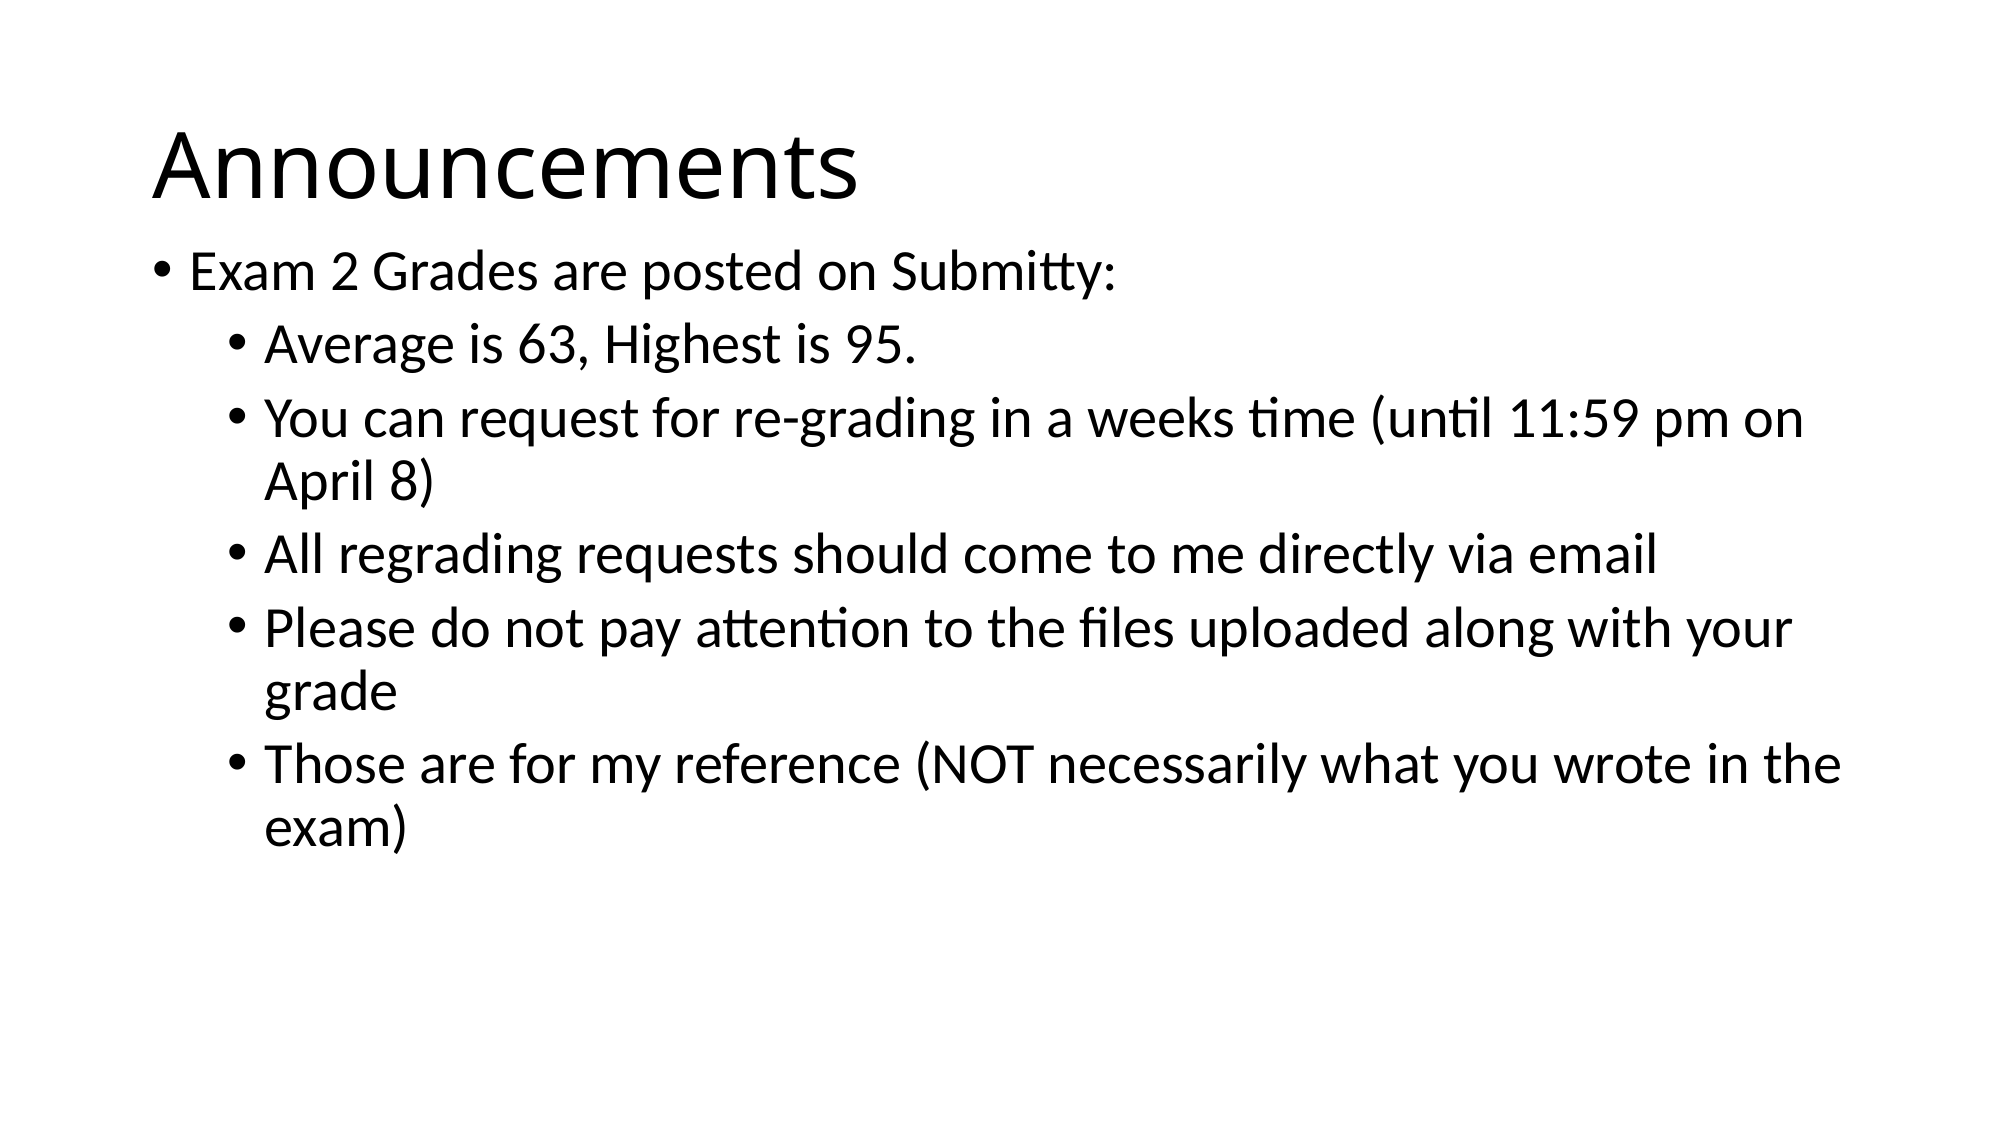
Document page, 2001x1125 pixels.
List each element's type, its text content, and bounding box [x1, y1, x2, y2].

list Exam 2 Grades are posted on Submitty: Average is 63, Highest is 95. You can request for re-grading in a weeks time (until 11:59 pm on April 8) All regrading requests should come to me directly via email Please do not pay attention to the files uploaded along with your grade Those are for my reference (NOT necessarily what you wrote in the exam) [137, 232, 1863, 1014]
title Announcements [137, 59, 1863, 232]
